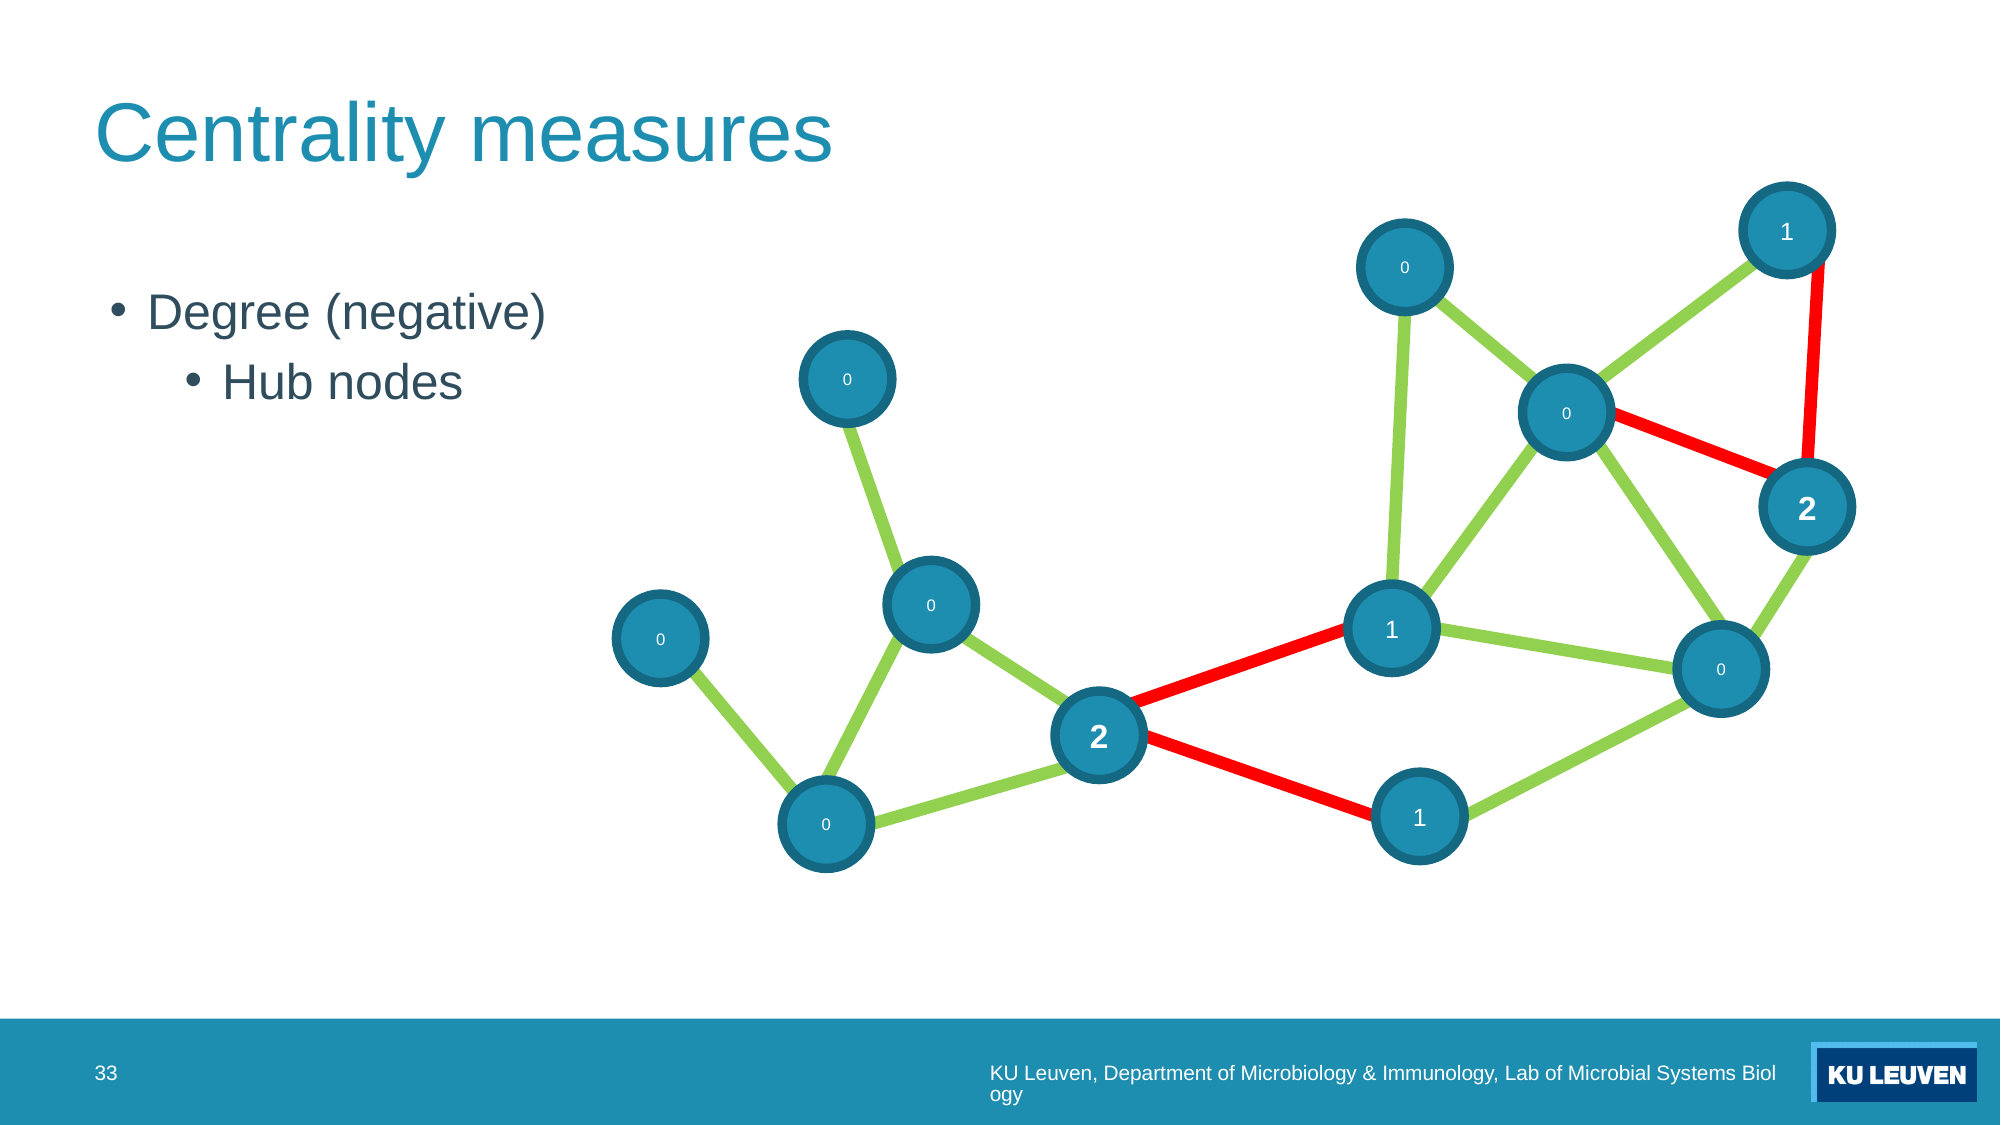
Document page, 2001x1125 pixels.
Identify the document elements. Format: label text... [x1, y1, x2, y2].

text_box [1423, 443, 1536, 598]
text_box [847, 423, 901, 574]
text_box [870, 766, 1068, 825]
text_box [1598, 261, 1756, 382]
text_box 0 [885, 559, 977, 650]
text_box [1130, 628, 1348, 704]
text_box 2 [1053, 689, 1145, 781]
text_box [826, 635, 900, 780]
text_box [1598, 443, 1722, 625]
text_box 0 [1359, 222, 1451, 313]
picture [1811, 1042, 1977, 1102]
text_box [1436, 298, 1536, 382]
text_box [1391, 311, 1405, 584]
text_box 2 [1762, 461, 1853, 553]
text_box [1143, 735, 1376, 817]
text_box 0 [1676, 623, 1767, 715]
footer KU Leuven, Department of Microbiology & Immunology, Lab of Microbial Systems Biology [989, 1018, 1809, 1125]
text_box 0 [1521, 367, 1613, 458]
title Centrality measures [94, 33, 1906, 223]
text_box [962, 635, 1068, 704]
text_box 0 [615, 592, 706, 684]
text_box 1 [1741, 185, 1833, 276]
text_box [691, 669, 796, 793]
text_box 1 [1374, 771, 1466, 862]
text_box 0 [781, 778, 872, 870]
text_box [1807, 261, 1819, 463]
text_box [1752, 551, 1808, 638]
slide_number 33 [94, 1018, 201, 1125]
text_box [1611, 412, 1777, 476]
text_box 0 [802, 333, 893, 425]
list Degree (negative) Hub nodes [94, 271, 1906, 1004]
text_box 1 [1346, 583, 1438, 674]
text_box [1436, 628, 1678, 670]
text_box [1464, 700, 1691, 817]
